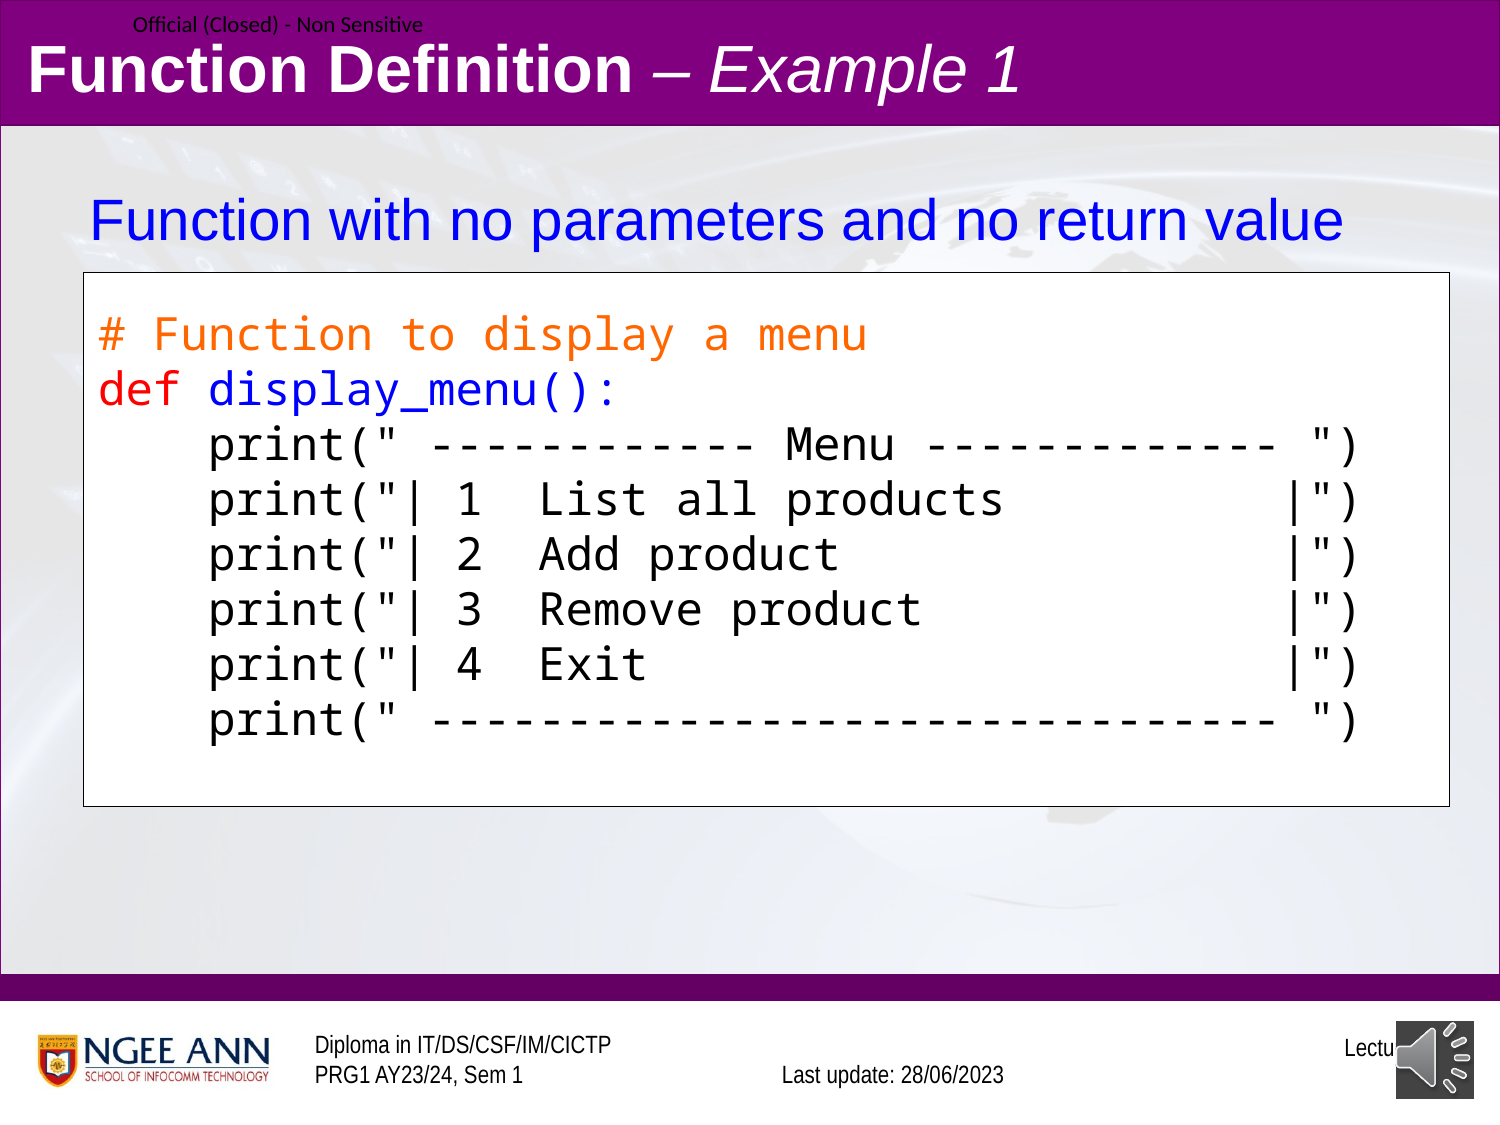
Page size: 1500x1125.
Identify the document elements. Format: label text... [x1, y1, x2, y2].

picture [12, 1012, 294, 1109]
title Function Definition – Example 1 [12, 19, 1488, 113]
picture [1394, 1019, 1476, 1101]
text_box Function with no parameters and no return value [75, 174, 1375, 260]
text_box # Function to display a menu def display_menu(): print(" ------------ Menu ------------- ") print("| 1 List all products |") print("| 2 Add product |") print("| 3 Remove product |") print("| 4 Exit |") print(" ------------------------------- ") [83, 272, 1450, 807]
